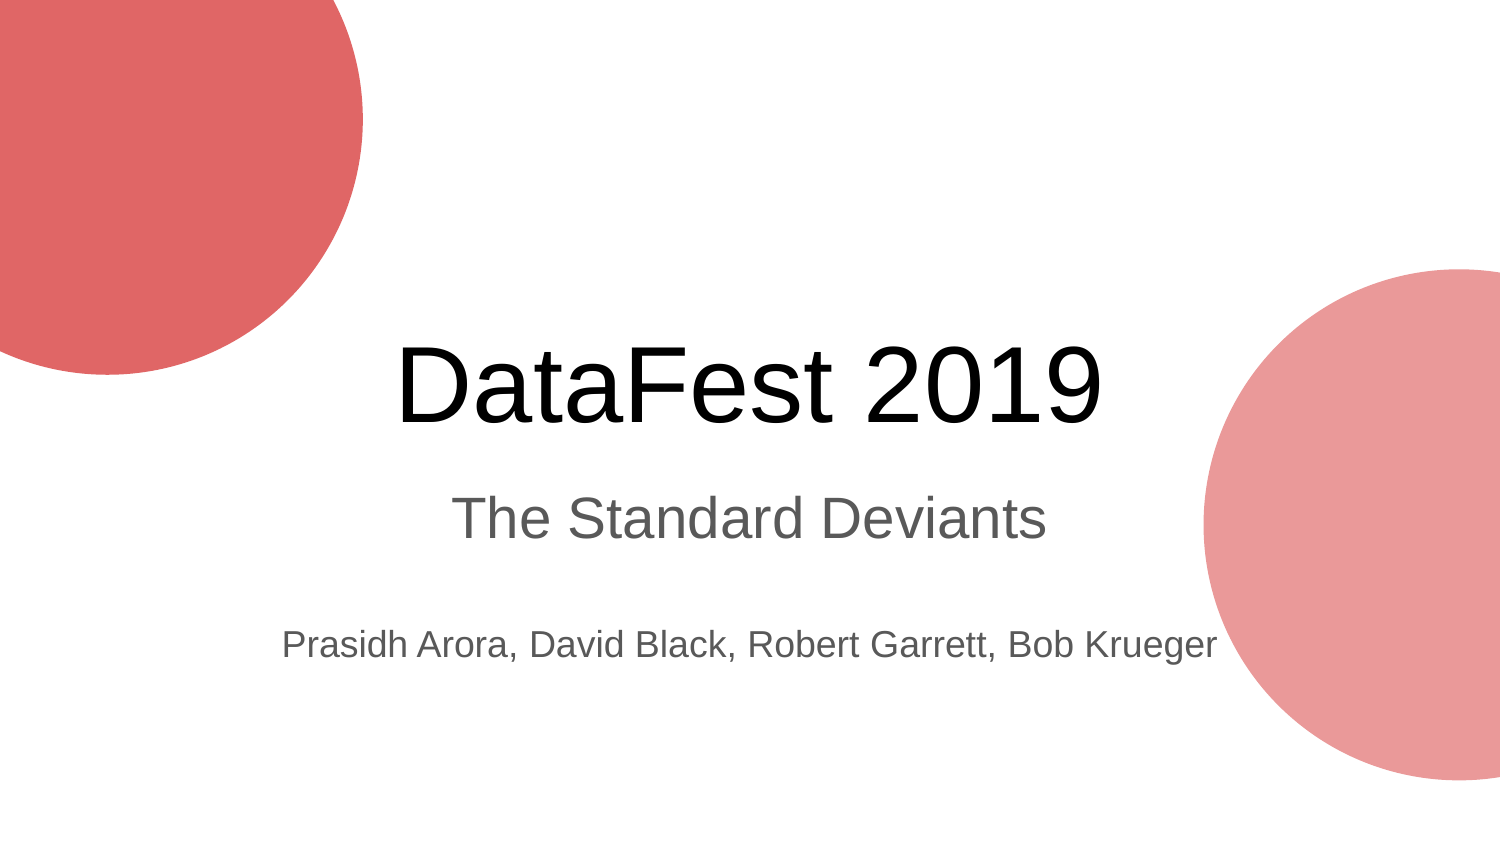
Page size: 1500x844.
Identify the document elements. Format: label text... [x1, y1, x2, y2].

subtitle The Standard Deviants Prasidh Arora, David Black, Robert Garrett, Bob Krueger [51, 464, 1449, 595]
text_box [0, 0, 363, 375]
text_box [1210, 269, 1500, 781]
title DataFest 2019 [51, 122, 1449, 459]
